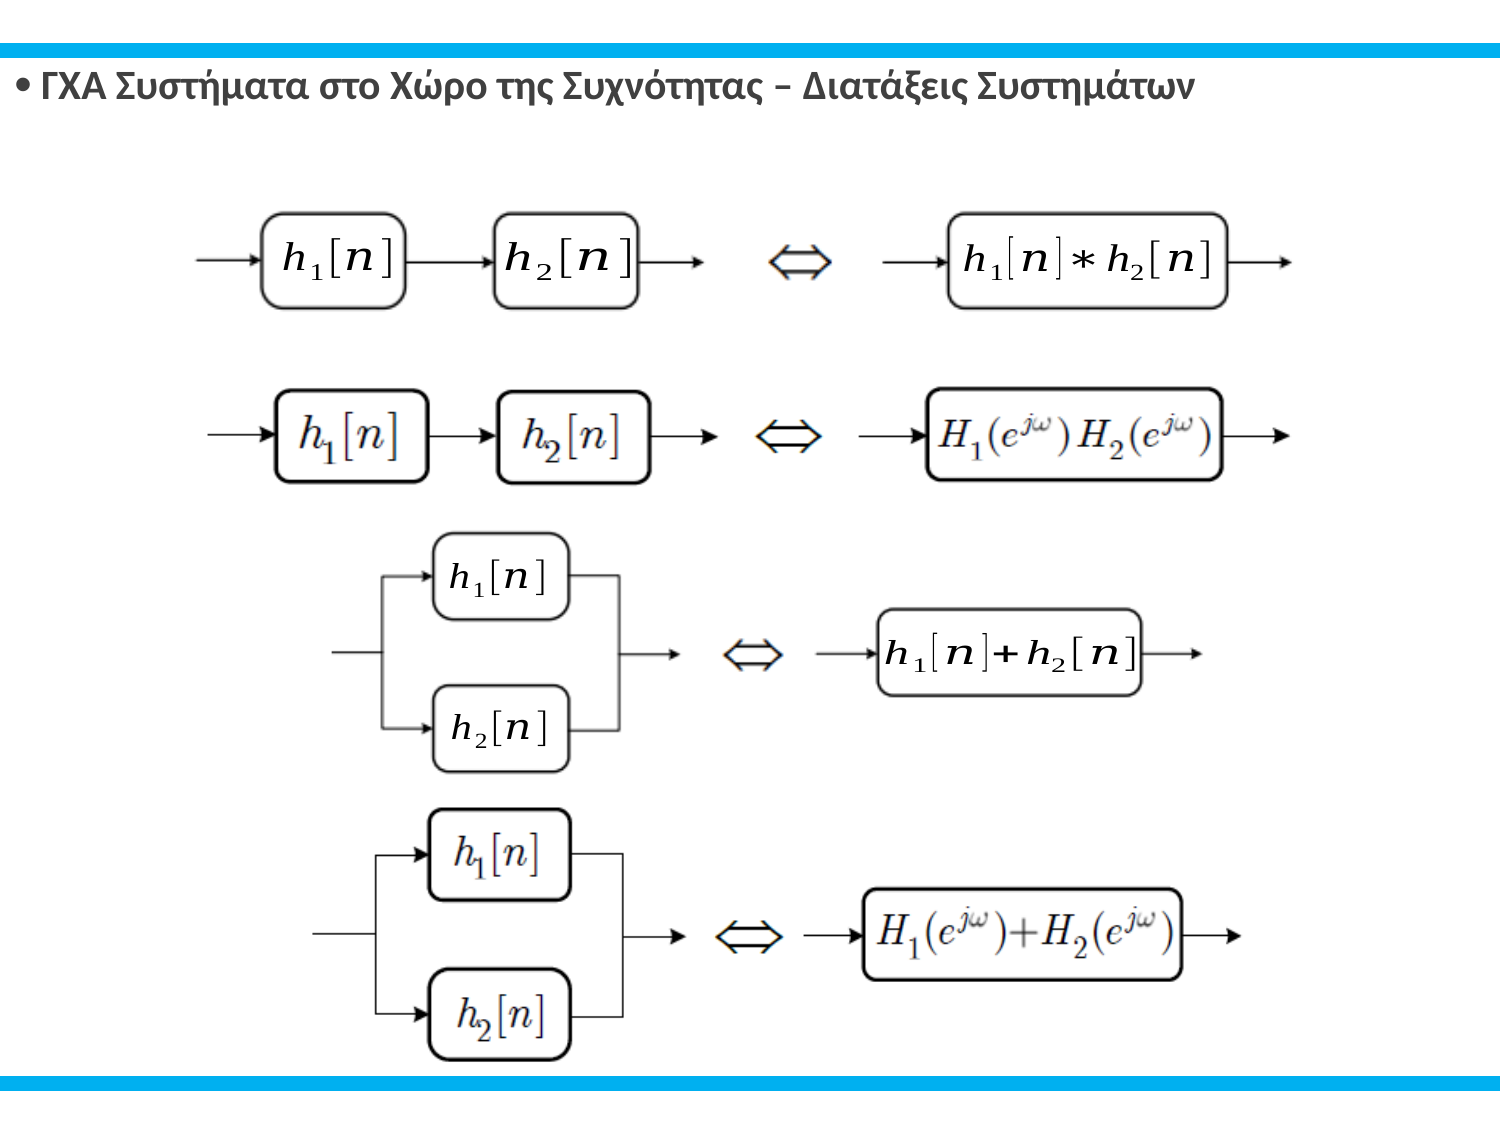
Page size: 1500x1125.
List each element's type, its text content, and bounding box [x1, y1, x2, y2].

picture [307, 789, 703, 1073]
list ΓΧΑ Συστήματα στο Χώρο της Συχνότητας – Διατάξεις Συστημάτων [14, 58, 1484, 1059]
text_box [180, 200, 1354, 343]
text_box [0, 43, 1500, 58]
text_box [0, 1076, 1500, 1091]
picture [180, 368, 1332, 499]
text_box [331, 525, 1213, 776]
picture [708, 789, 1251, 1073]
